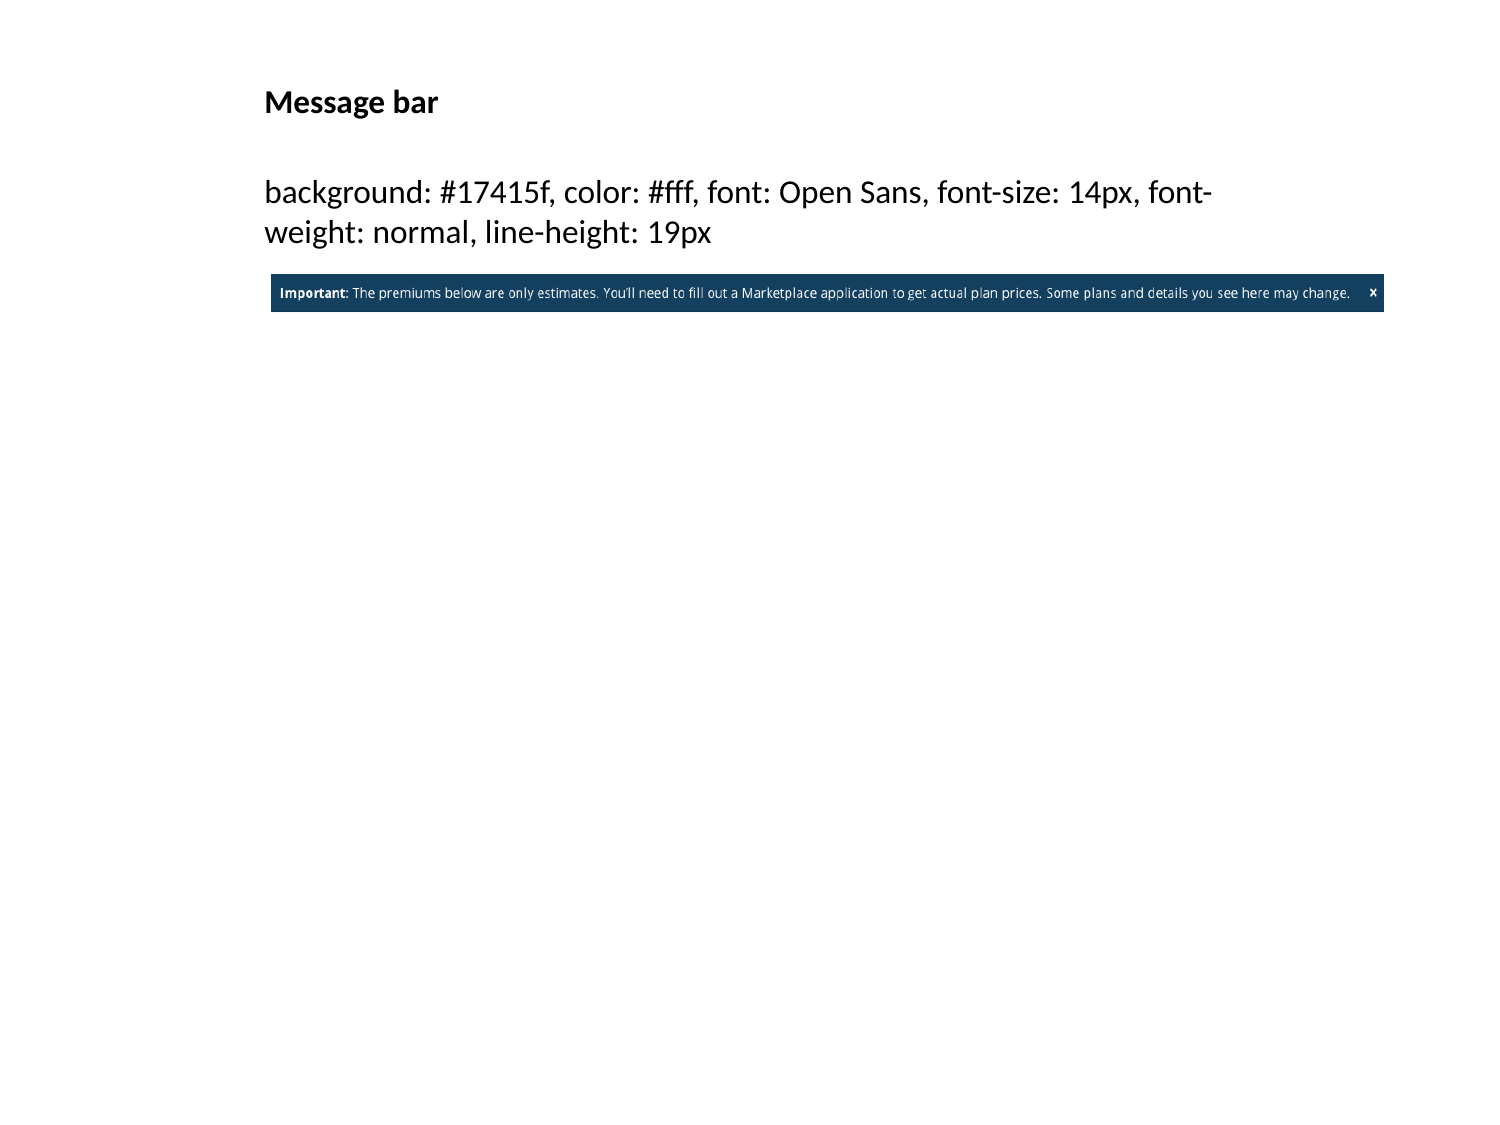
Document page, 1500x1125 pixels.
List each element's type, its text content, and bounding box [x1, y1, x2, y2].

text_box Message bar [264, 79, 1216, 120]
text_box background: #17415f, color: #fff, font: Open Sans, font-size: 14px, font-weight: normal, line-height: 19px [264, 170, 1296, 291]
picture [270, 273, 1385, 313]
